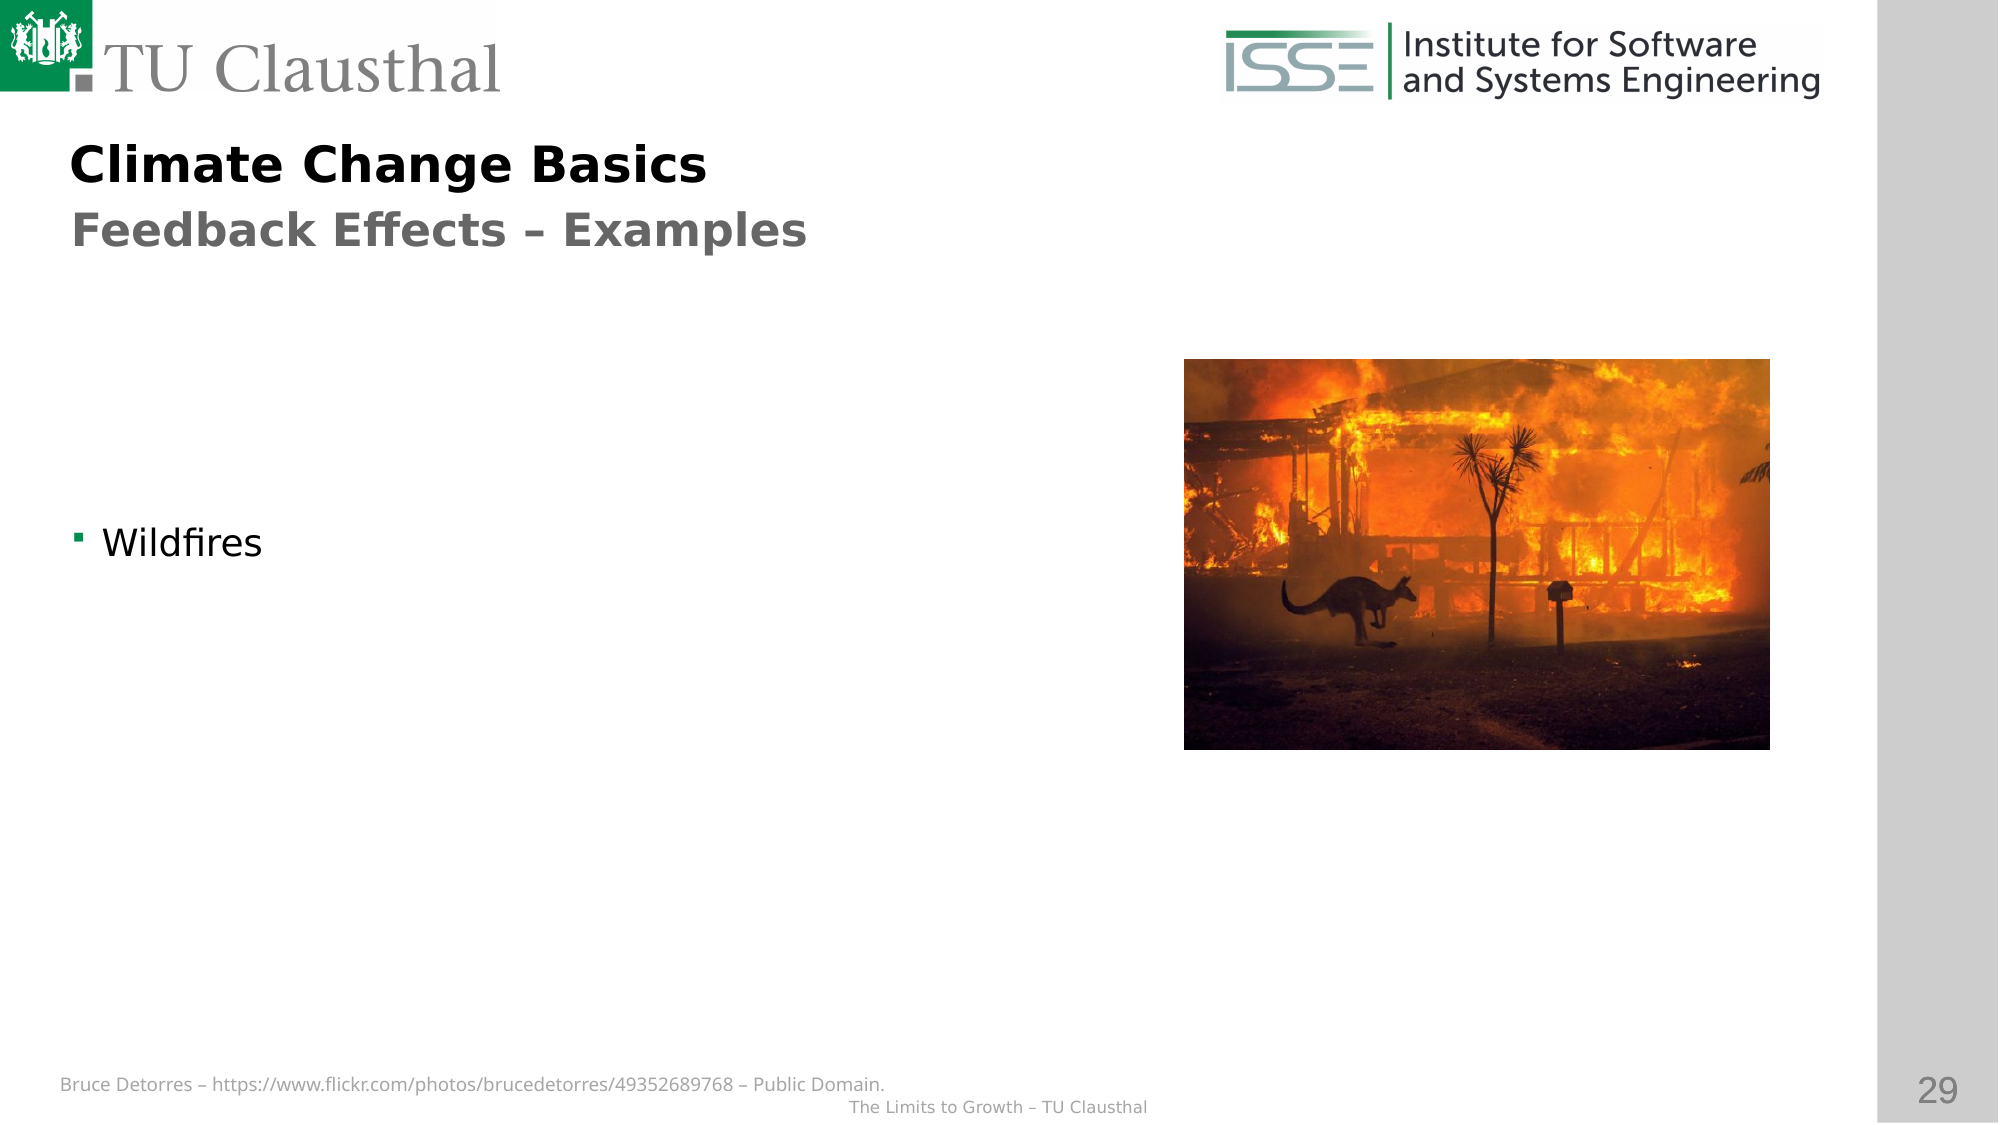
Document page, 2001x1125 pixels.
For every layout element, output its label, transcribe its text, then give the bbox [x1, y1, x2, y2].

picture [1184, 359, 1770, 750]
text_box Wildfires Ice-Albedo effect Thawing permafrost Warming ocean → collapse of the Gulf Stream [54, 207, 1817, 1033]
text_box Climate Change Basics [54, 125, 1817, 206]
picture [0, 0, 500, 92]
text_box Feedback Effects – Examples [70, 188, 1769, 269]
picture [1218, 22, 1825, 106]
text_box Bruce Detorres – https://www.flickr.com/photos/brucedetorres/49352689768 – Public Domain. [44, 1065, 1321, 1103]
